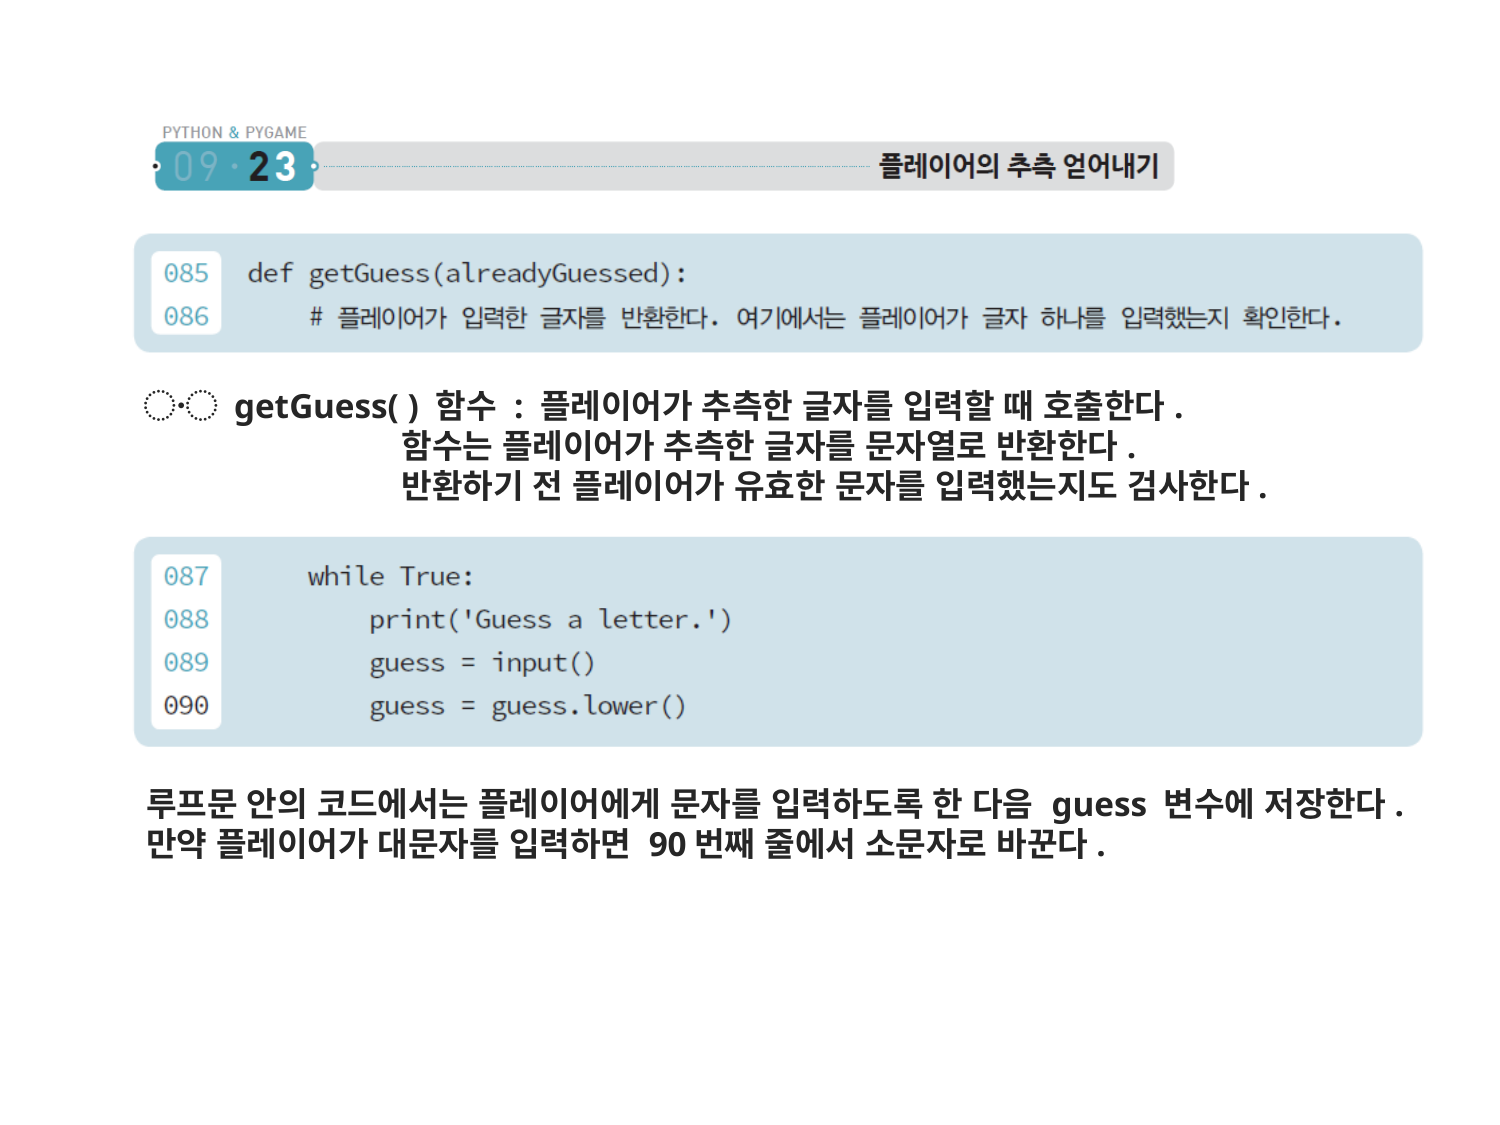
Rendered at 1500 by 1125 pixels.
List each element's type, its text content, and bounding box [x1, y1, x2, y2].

text_box 〮 getGuess( ) 함수 : 플레이어가 추측한 글자를 입력할 때 호출한다. 함수는 플레이어가 추측한 글자를 문자열로 반환한다. 반환하기 전 플레이어가 유효한 문자를 입력했는지도 검사한다. [129, 377, 1427, 513]
picture [128, 533, 1429, 751]
picture [128, 226, 1429, 358]
text_box 루프문 안의 코드에서는 플레이어에게 문자를 입력하도록 한 다음 guess 변수에 저장한다. 만약 플레이어가 대문자를 입력하면 90번째 줄에서 소문자로 바꾼다. [131, 775, 1429, 871]
picture [146, 119, 1179, 198]
